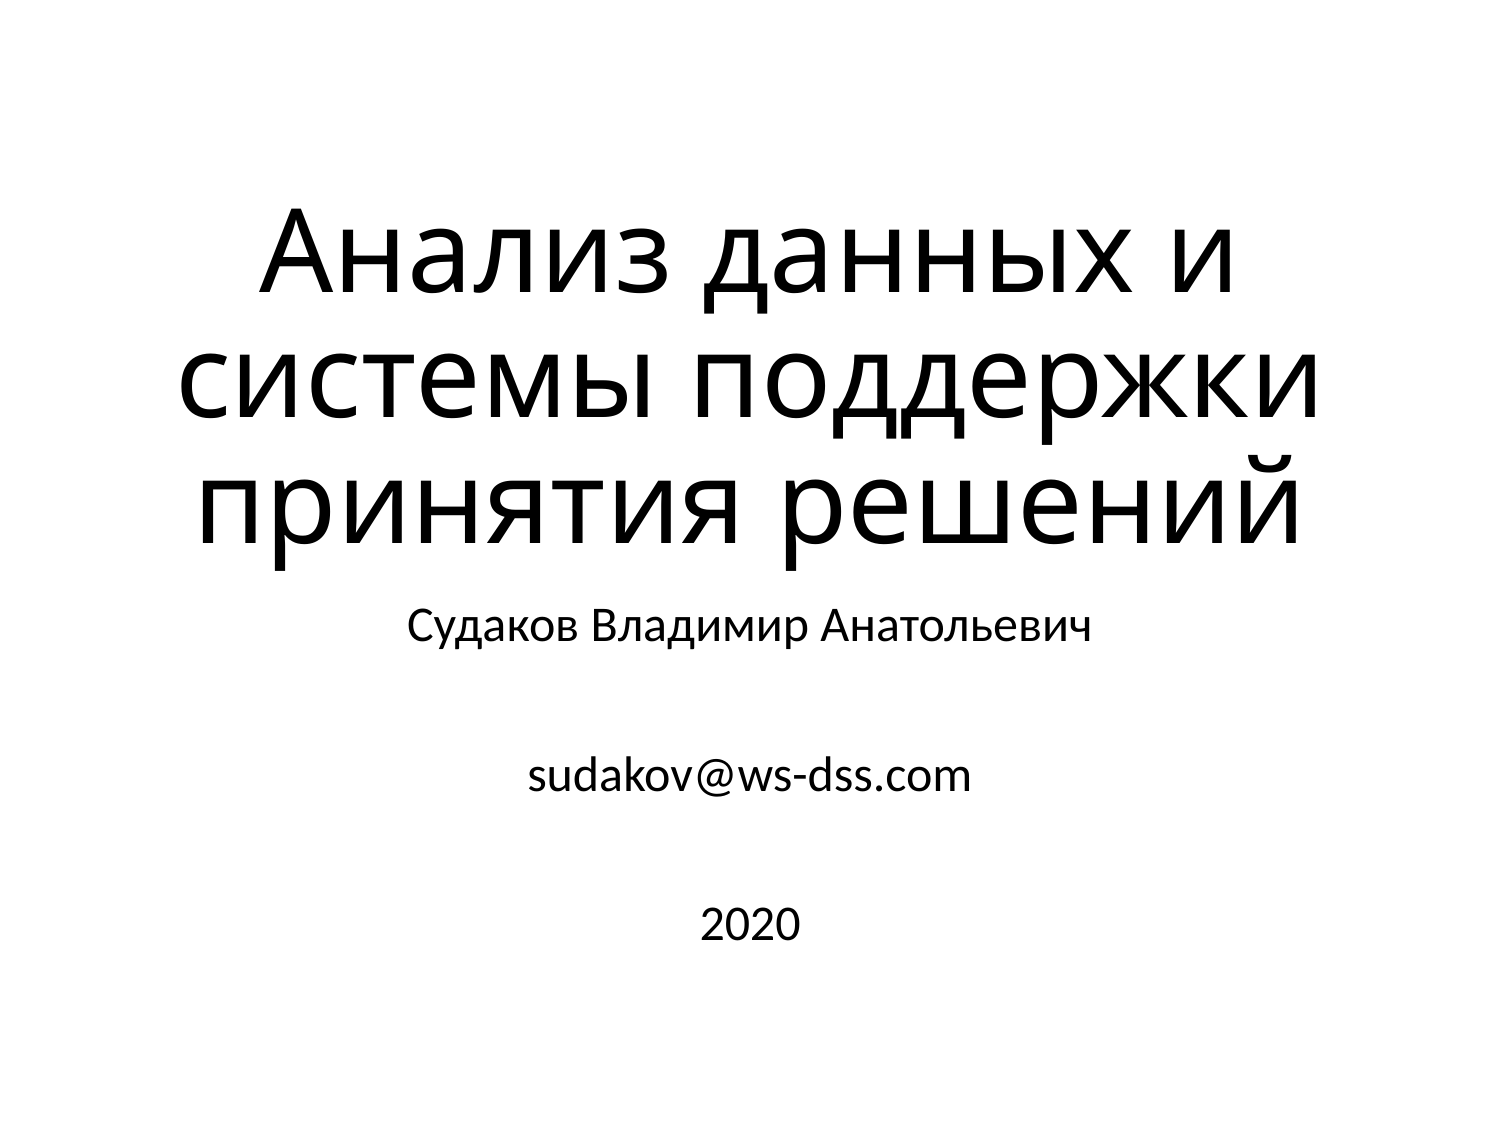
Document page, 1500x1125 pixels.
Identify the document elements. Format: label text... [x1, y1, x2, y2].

subtitle Судаков Владимир Анатольевич sudakov@ws-dss.com 2020 [187, 590, 1313, 1054]
title Анализ данных и системы поддержки принятия решений [112, 184, 1388, 576]
